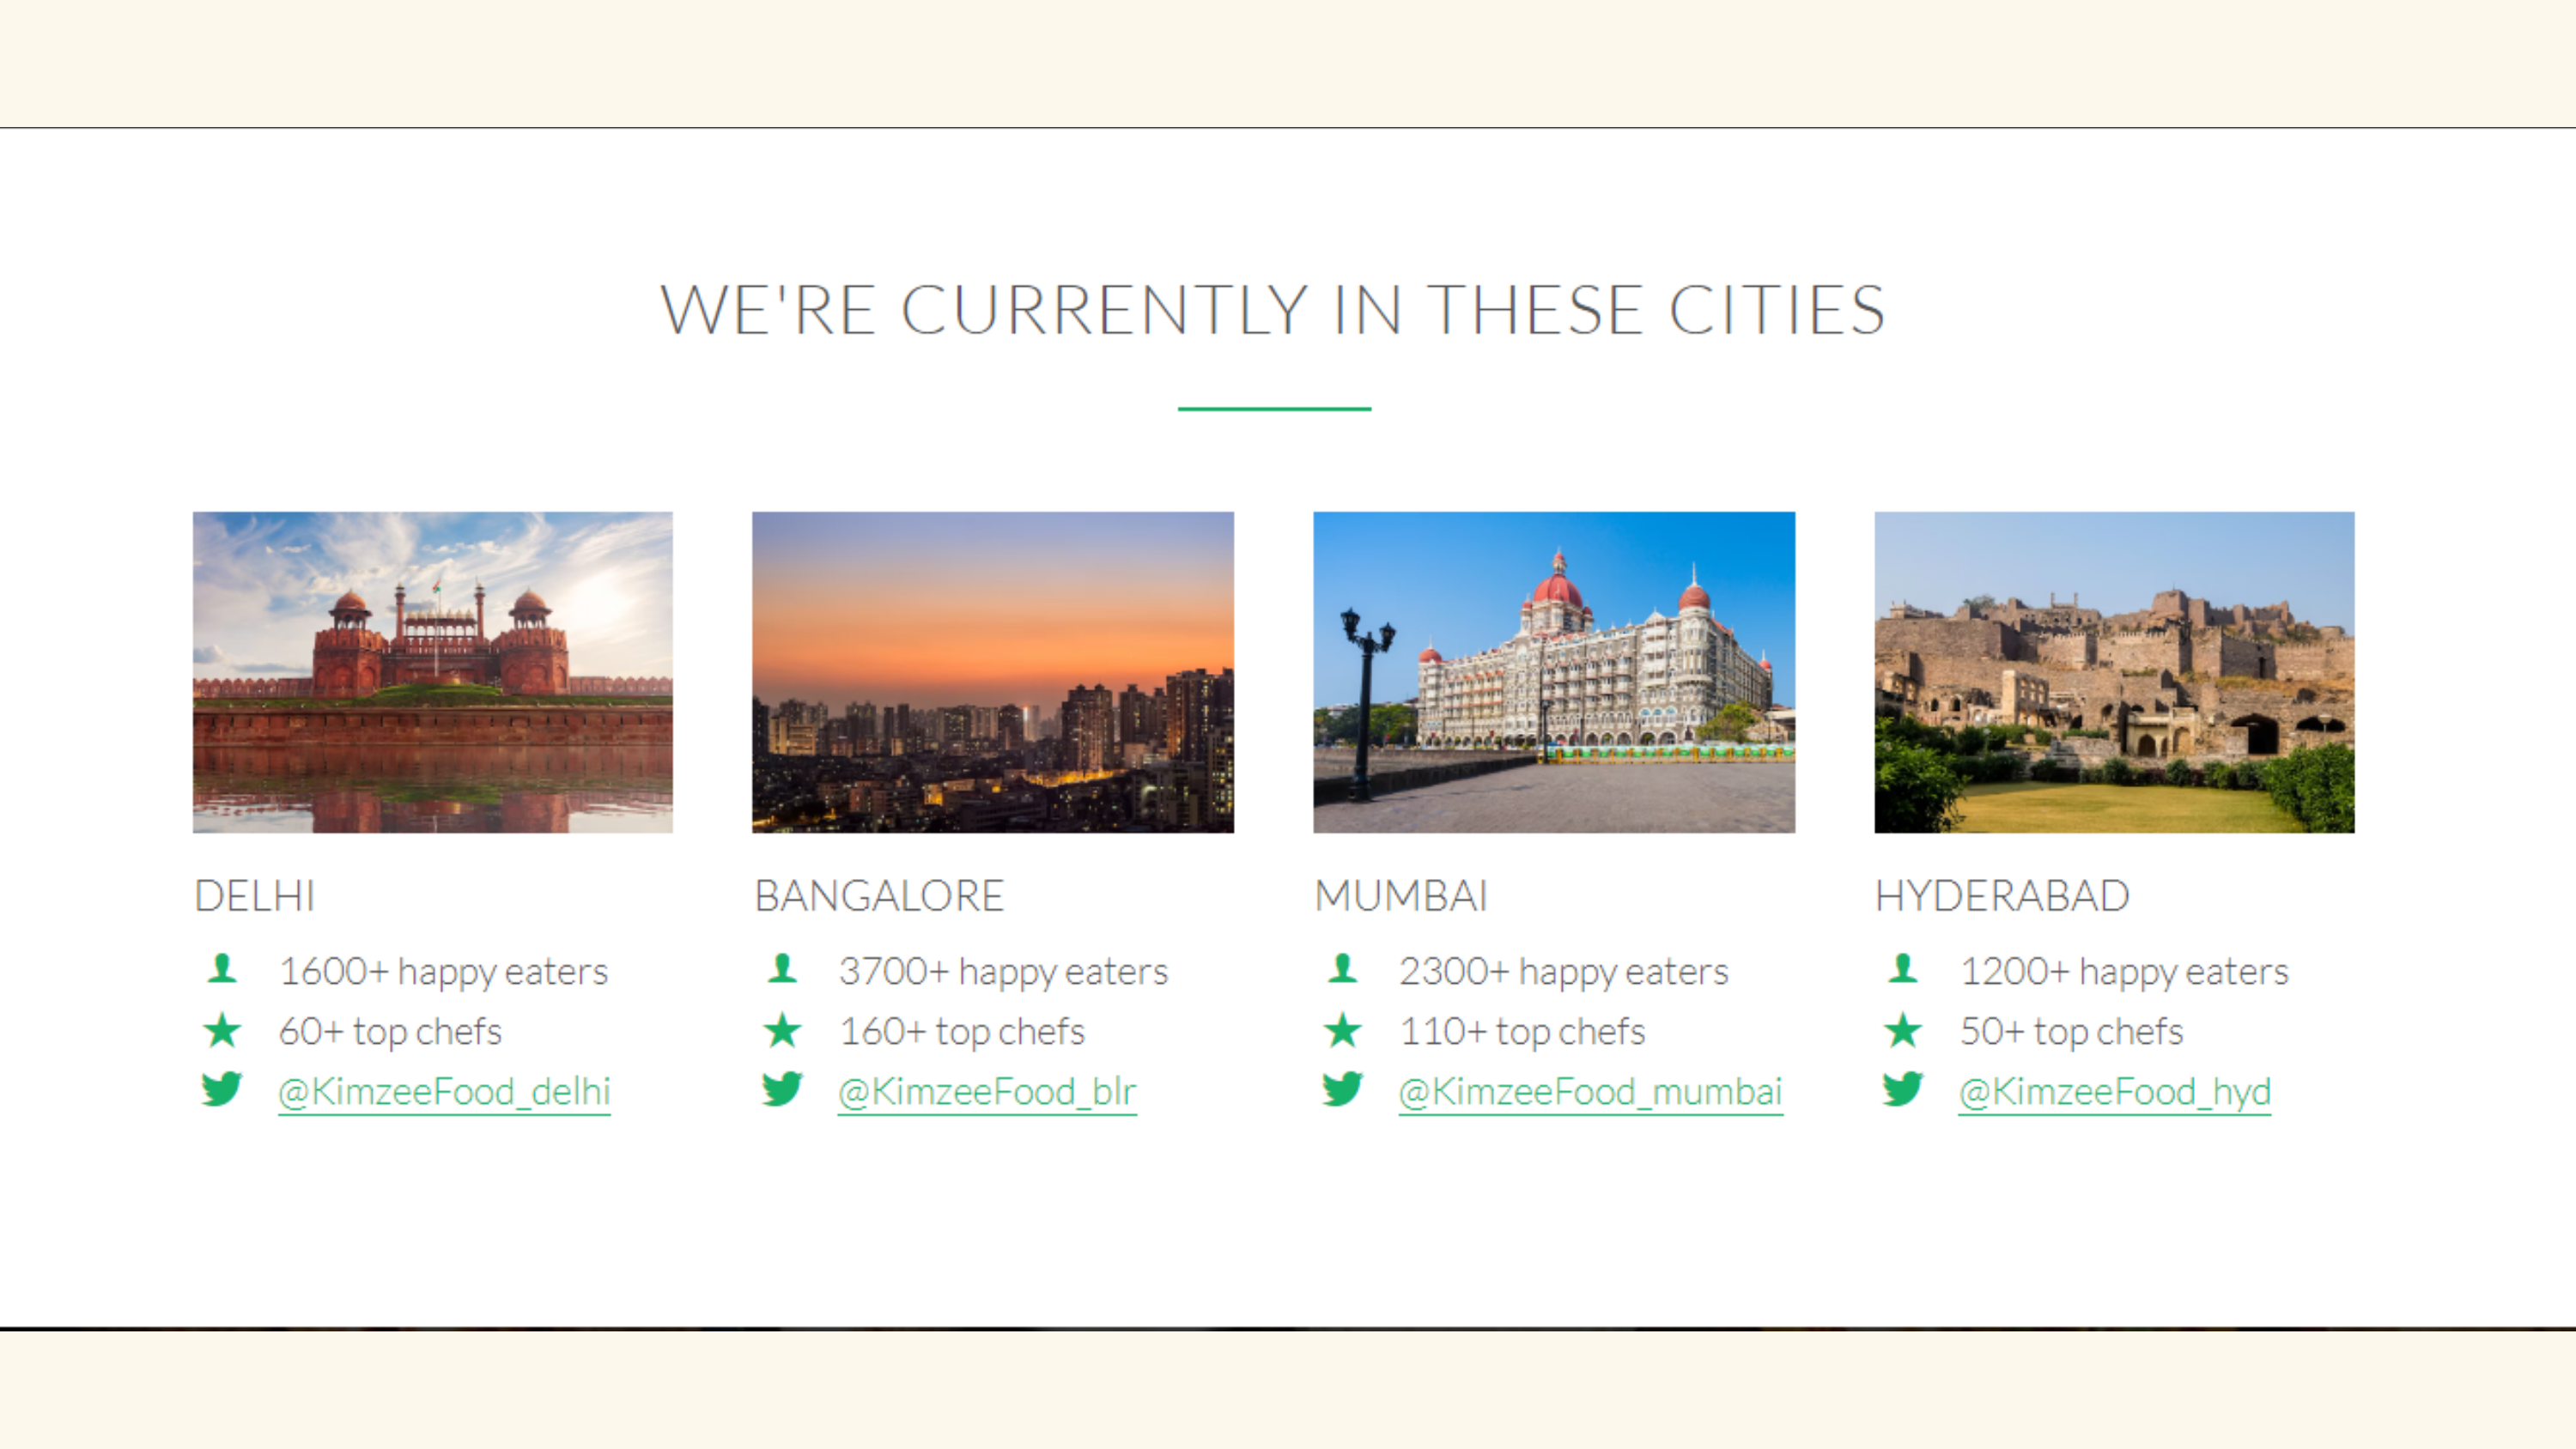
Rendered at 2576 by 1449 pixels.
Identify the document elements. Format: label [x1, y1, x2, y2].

text_box [0, 127, 2576, 1331]
